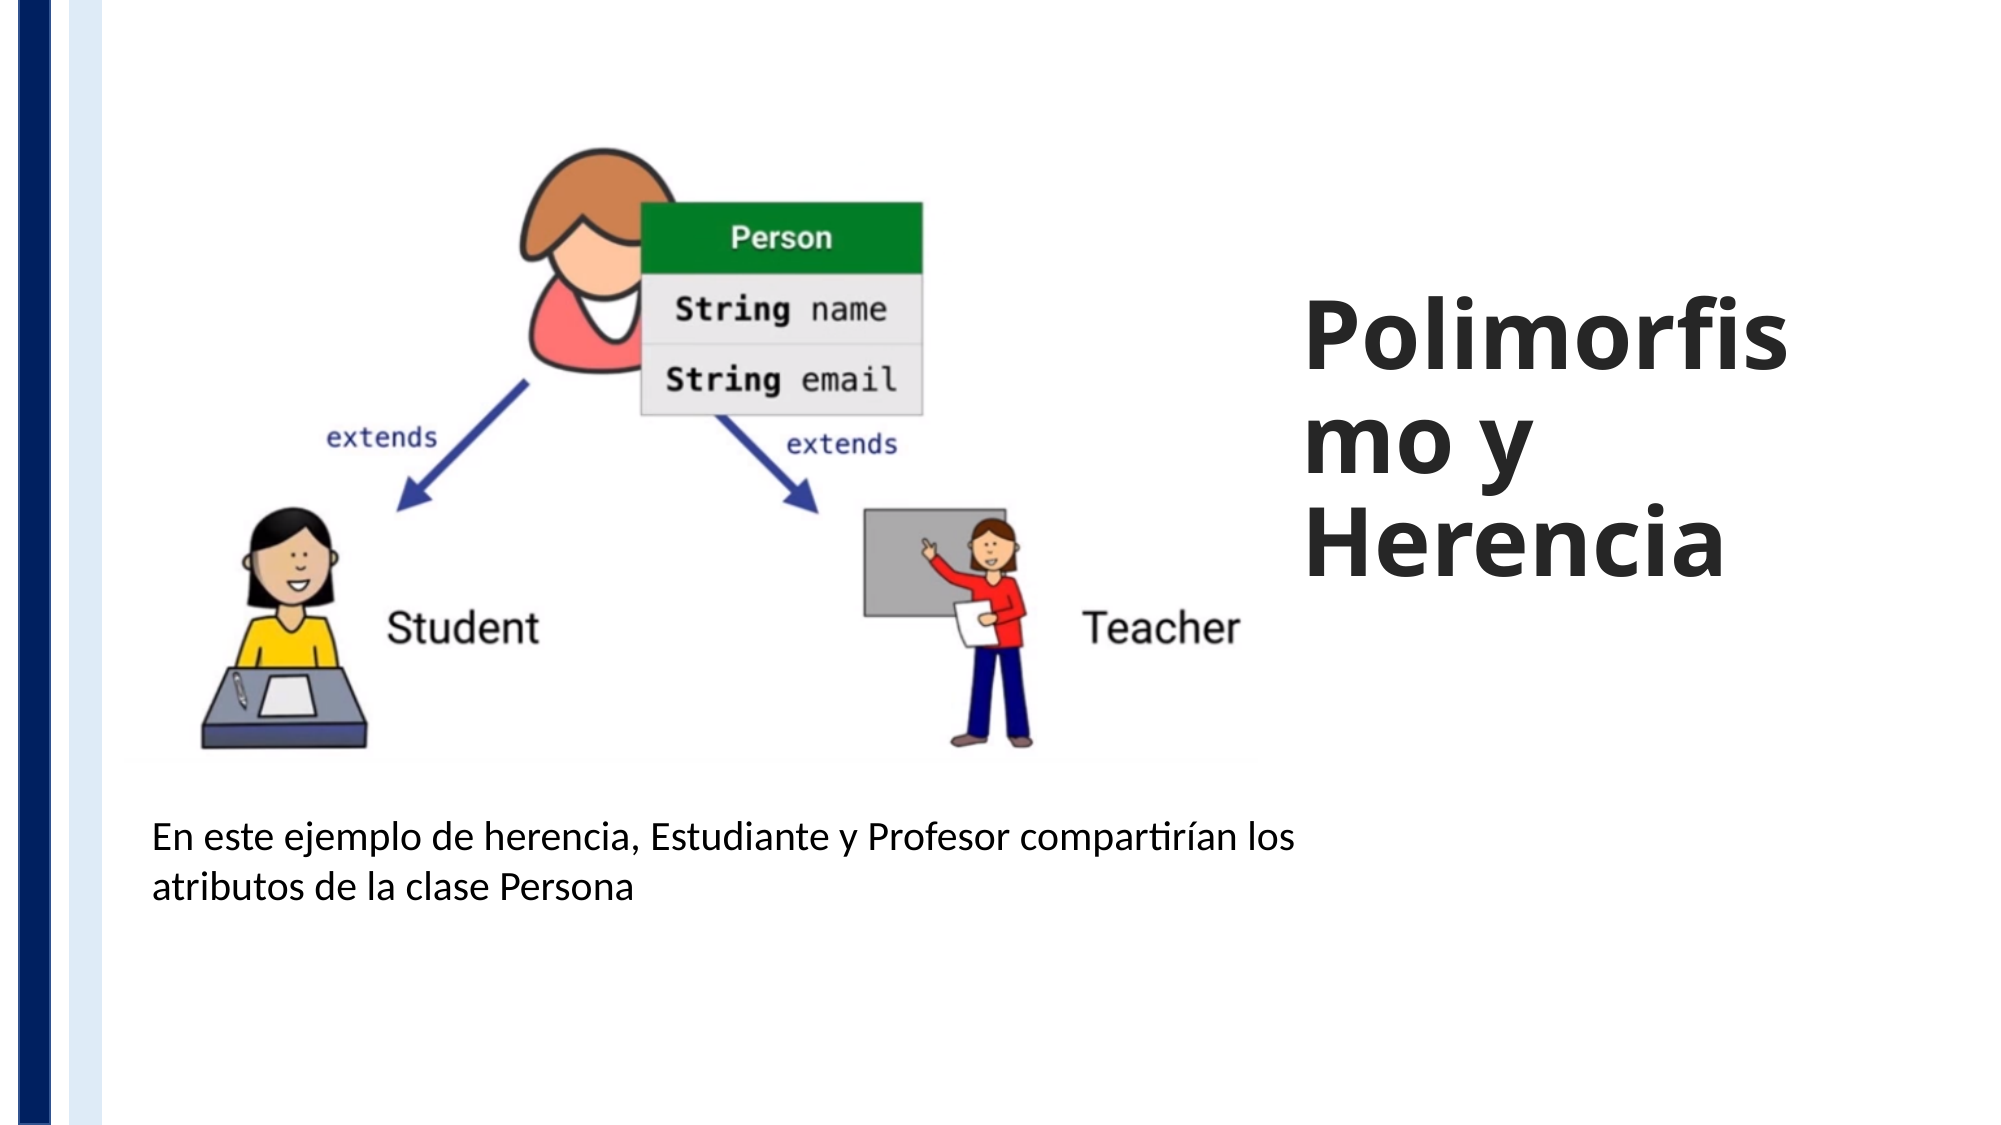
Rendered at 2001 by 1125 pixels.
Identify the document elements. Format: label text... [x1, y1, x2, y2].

title Polimorfismo y Herencia [1286, 0, 1845, 605]
text_box En este ejemplo de herencia, Estudiante y Profesor compartirían los atributos de la clase Persona [137, 801, 1357, 917]
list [124, 118, 1258, 763]
